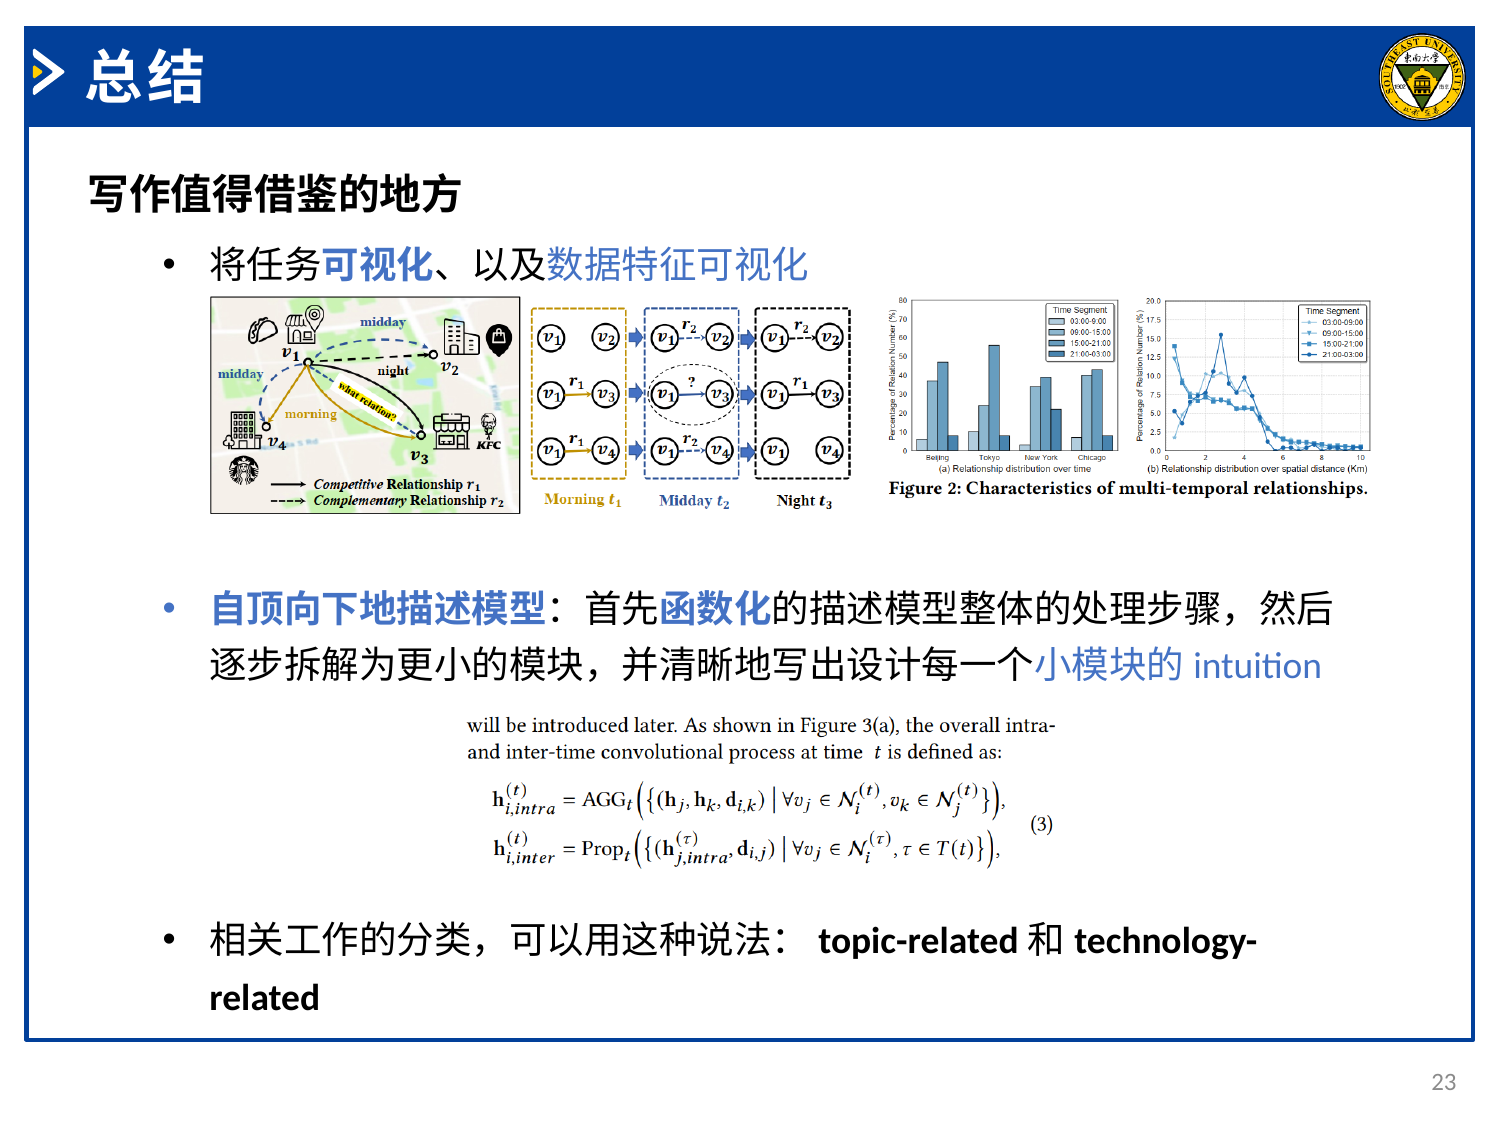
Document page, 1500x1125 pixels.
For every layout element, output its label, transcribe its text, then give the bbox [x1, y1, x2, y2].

picture [884, 293, 1376, 499]
picture [202, 293, 868, 518]
text_box 写作值得借鉴的地方 将任务可视化、以及数据特征可视化 自顶向下地描述模型：首先函数化的描述模型整体的处理步骤，然后逐步拆解为更小的模块，并清晰地写出设计每一个小模块的intuition 相关工作的分类，可以用这种说法：topic-related和technology-related [72, 147, 1383, 1025]
picture [1378, 33, 1467, 121]
slide_number 23 [1382, 1051, 1472, 1111]
picture [456, 712, 1062, 881]
text_box 总结 [70, 32, 605, 118]
